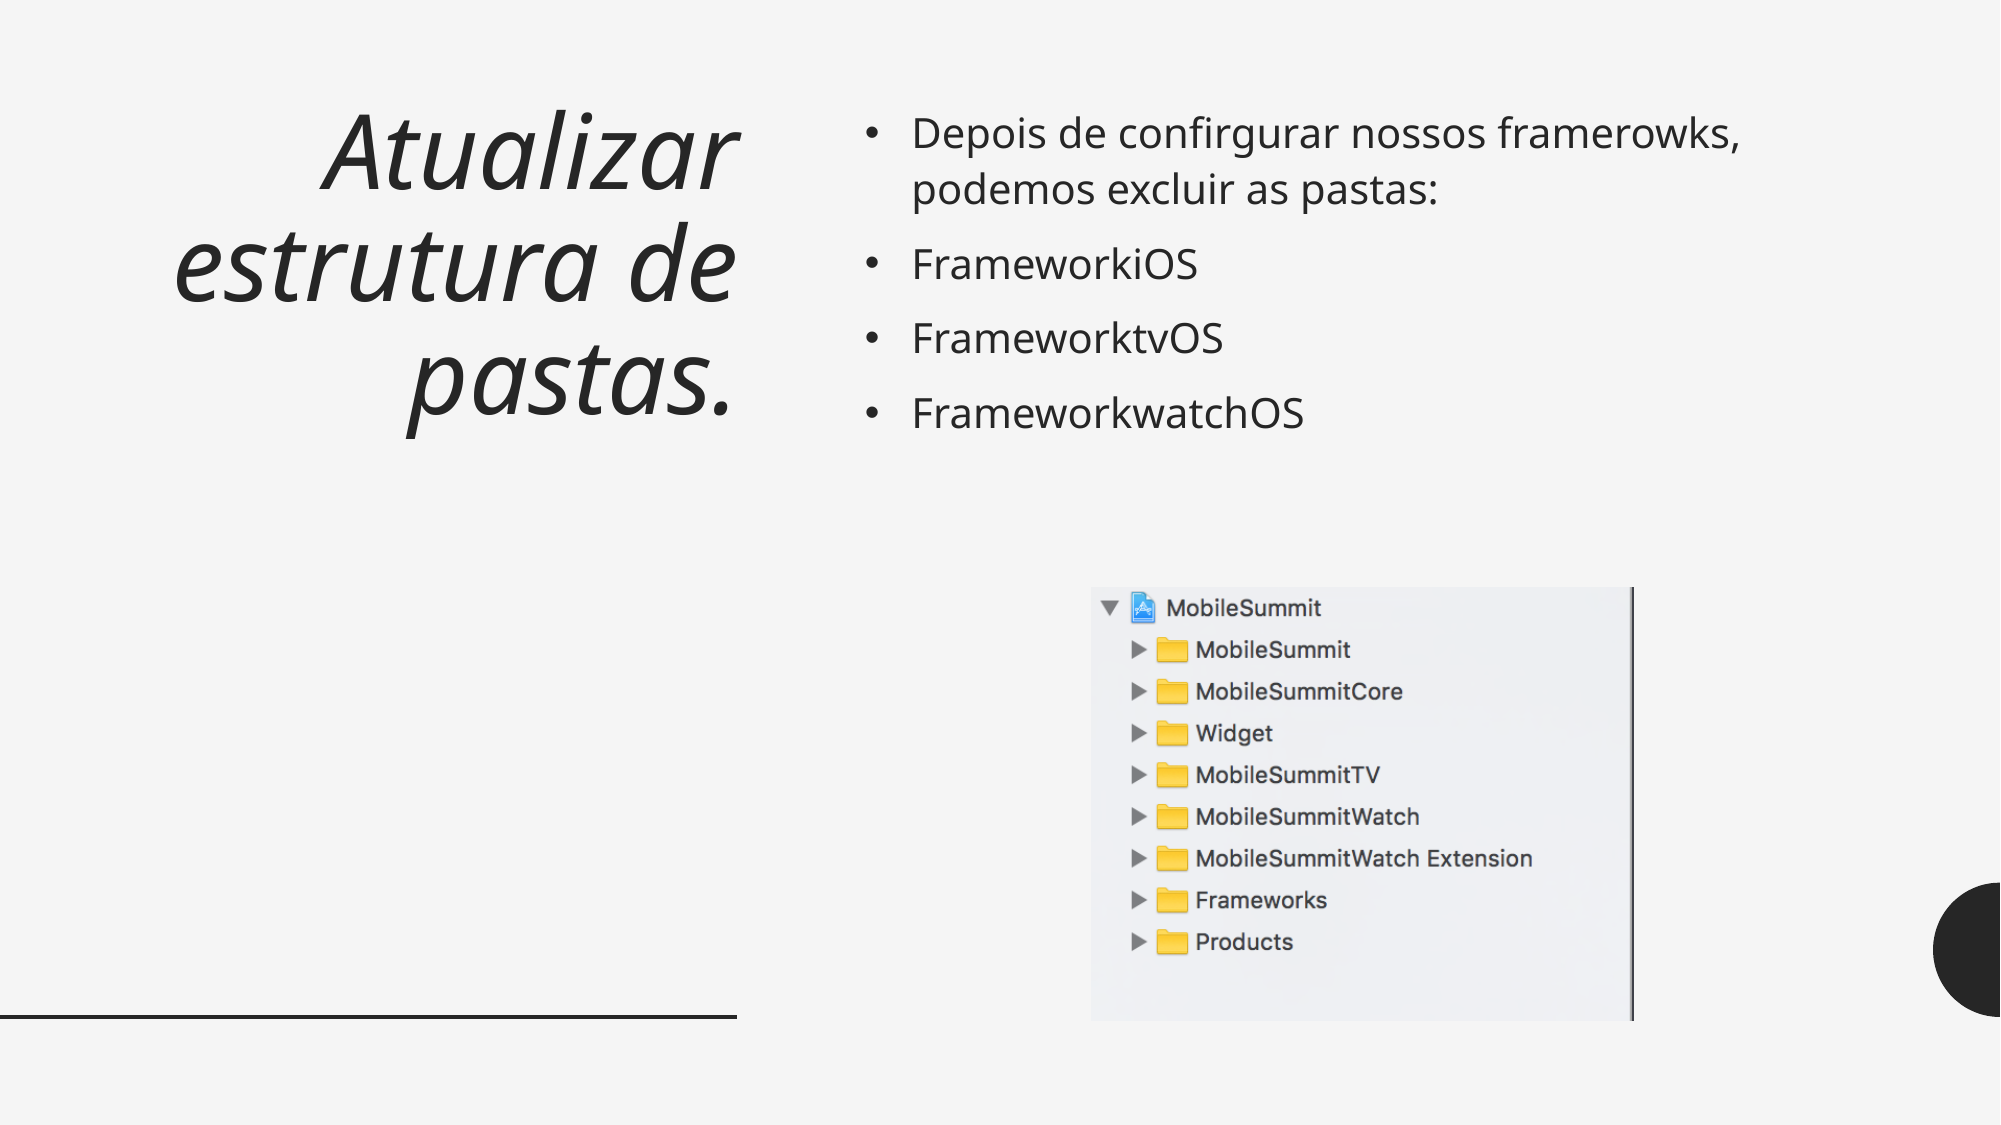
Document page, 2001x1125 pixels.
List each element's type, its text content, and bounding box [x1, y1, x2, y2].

title Atualizar estrutura de pastas. [125, 91, 754, 905]
picture [1091, 587, 1634, 1021]
list Depois de confirgurar nossos framerowks, podemos excluir as pastas: FrameworkiOS FrameworktvOS FrameworkwatchOS [849, 93, 1875, 1022]
